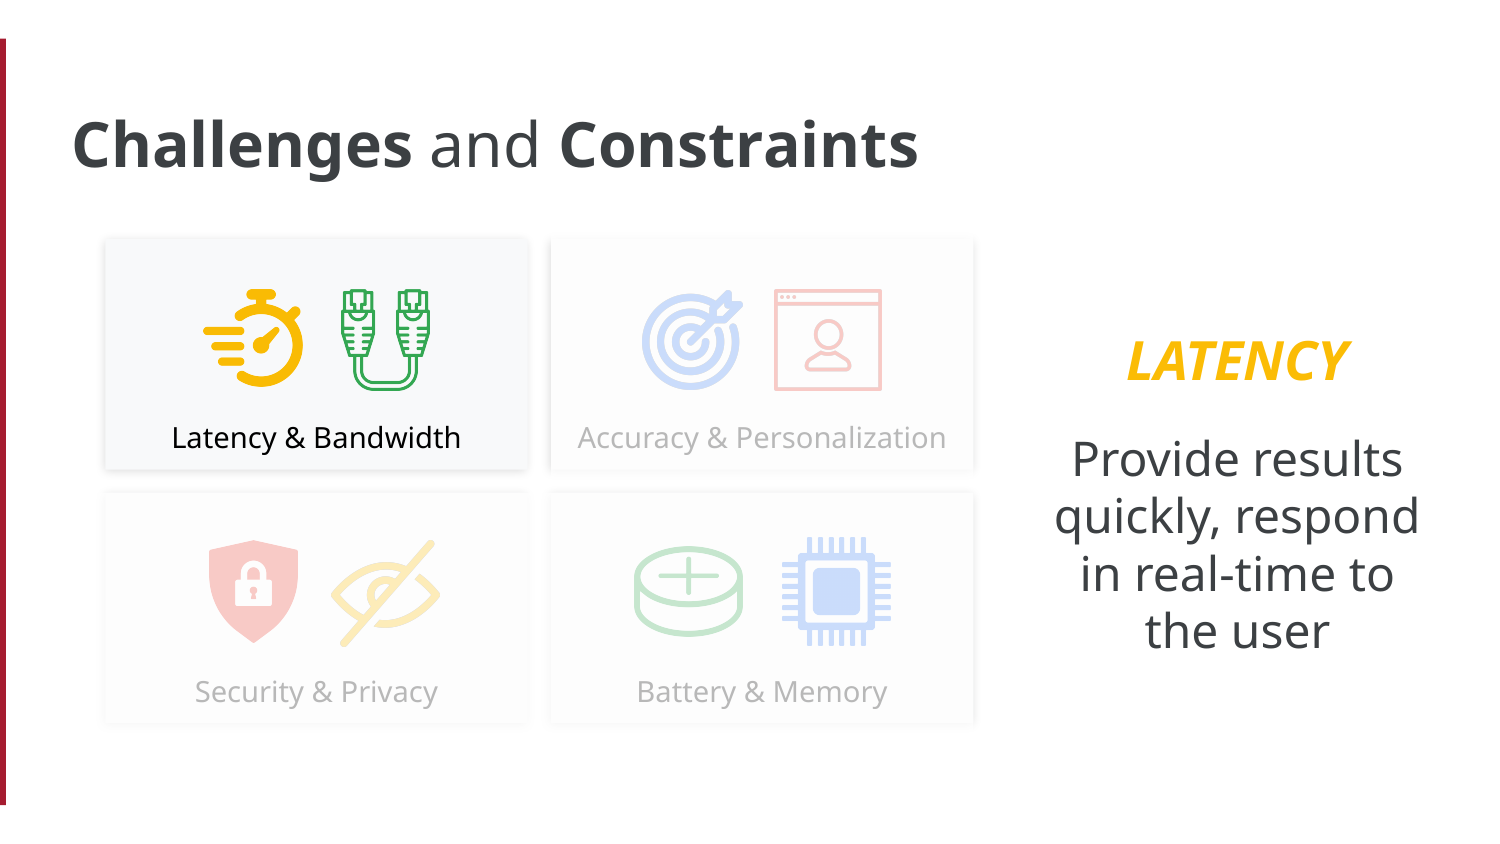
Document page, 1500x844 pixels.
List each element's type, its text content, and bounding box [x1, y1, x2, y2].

list LATENCY [1032, 310, 1443, 413]
picture [331, 540, 440, 647]
picture [203, 288, 304, 387]
picture [634, 546, 743, 637]
text_box Latency & Bandwidth [105, 239, 528, 470]
picture [208, 540, 298, 643]
text_box [551, 187, 974, 481]
picture [773, 288, 882, 391]
list Provide results quickly, respond in real-time to the user [1032, 413, 1443, 672]
picture [782, 537, 891, 646]
title Challenges and Constraints [56, 99, 1336, 188]
picture [642, 290, 743, 390]
text_box [79, 492, 974, 787]
picture [341, 288, 430, 391]
